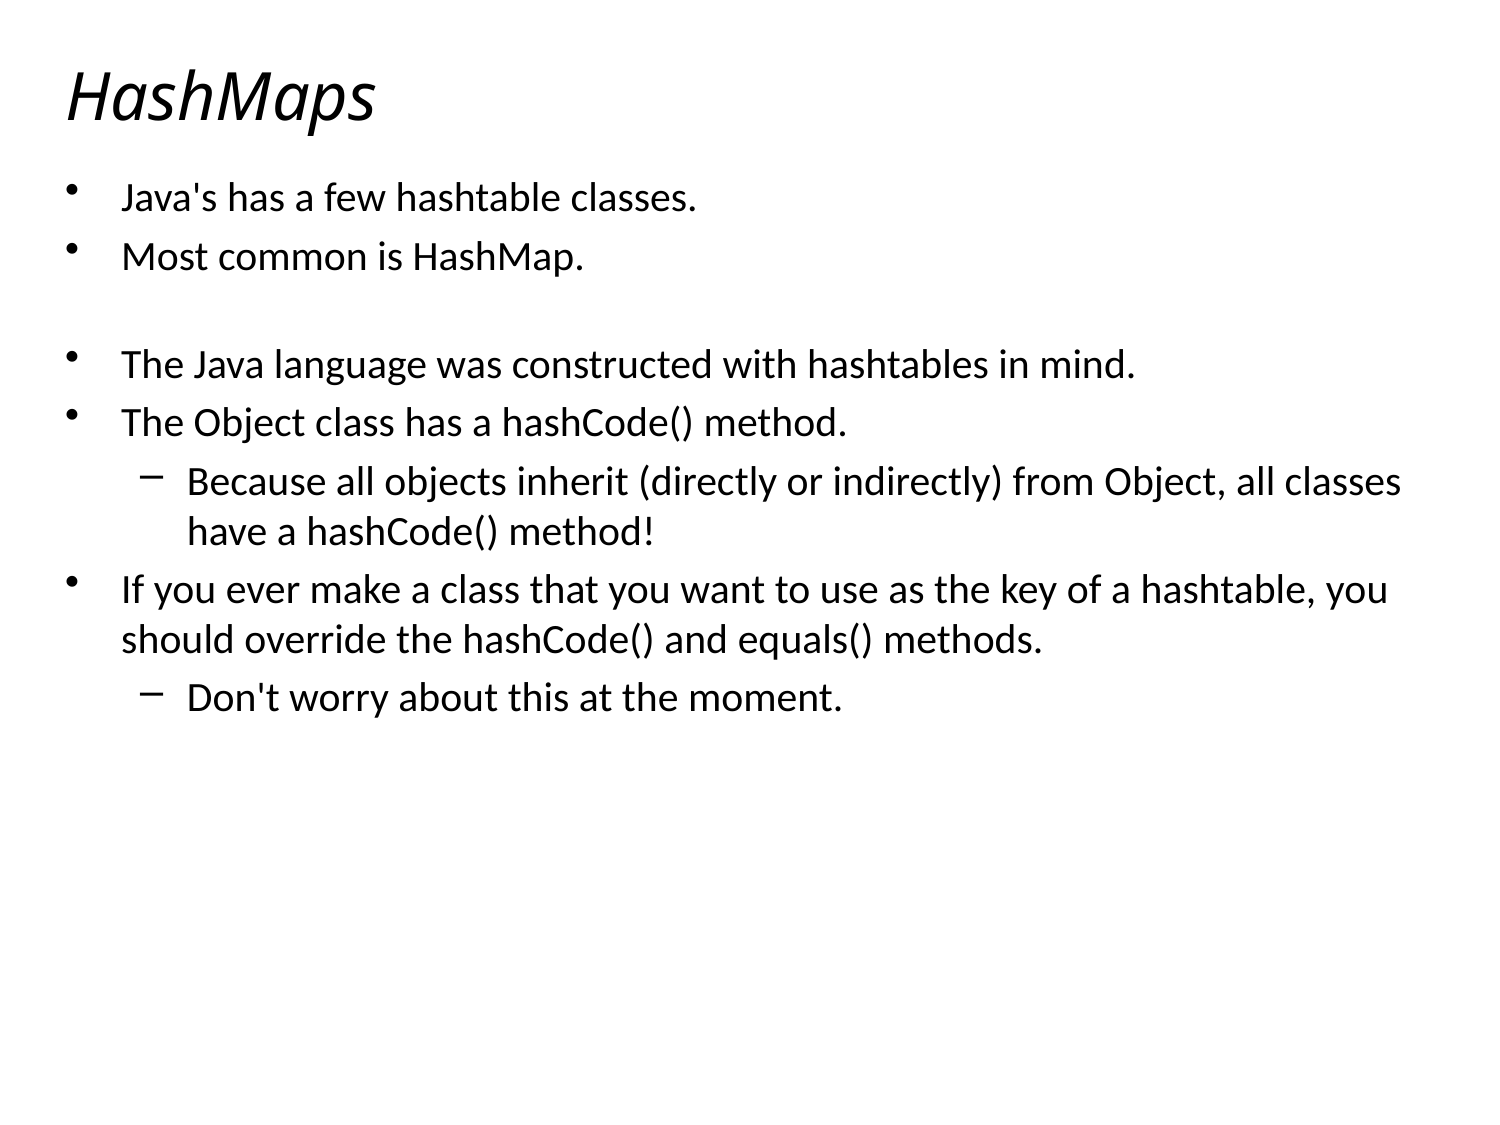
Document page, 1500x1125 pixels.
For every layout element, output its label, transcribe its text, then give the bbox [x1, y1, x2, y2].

list Java's has a few hashtable classes. Most common is HashMap. The Java language was constructed with hashtables in mind. The Object class has a hashCode() method. Because all objects inherit (directly or indirectly) from Object, all classes have a hashCode() method! If you ever make a class that you want to use as the key of a hashtable, you should override the hashCode() and equals() methods. Don't worry about this at the moment. [49, 162, 1451, 1001]
title HashMaps [49, 49, 1451, 138]
